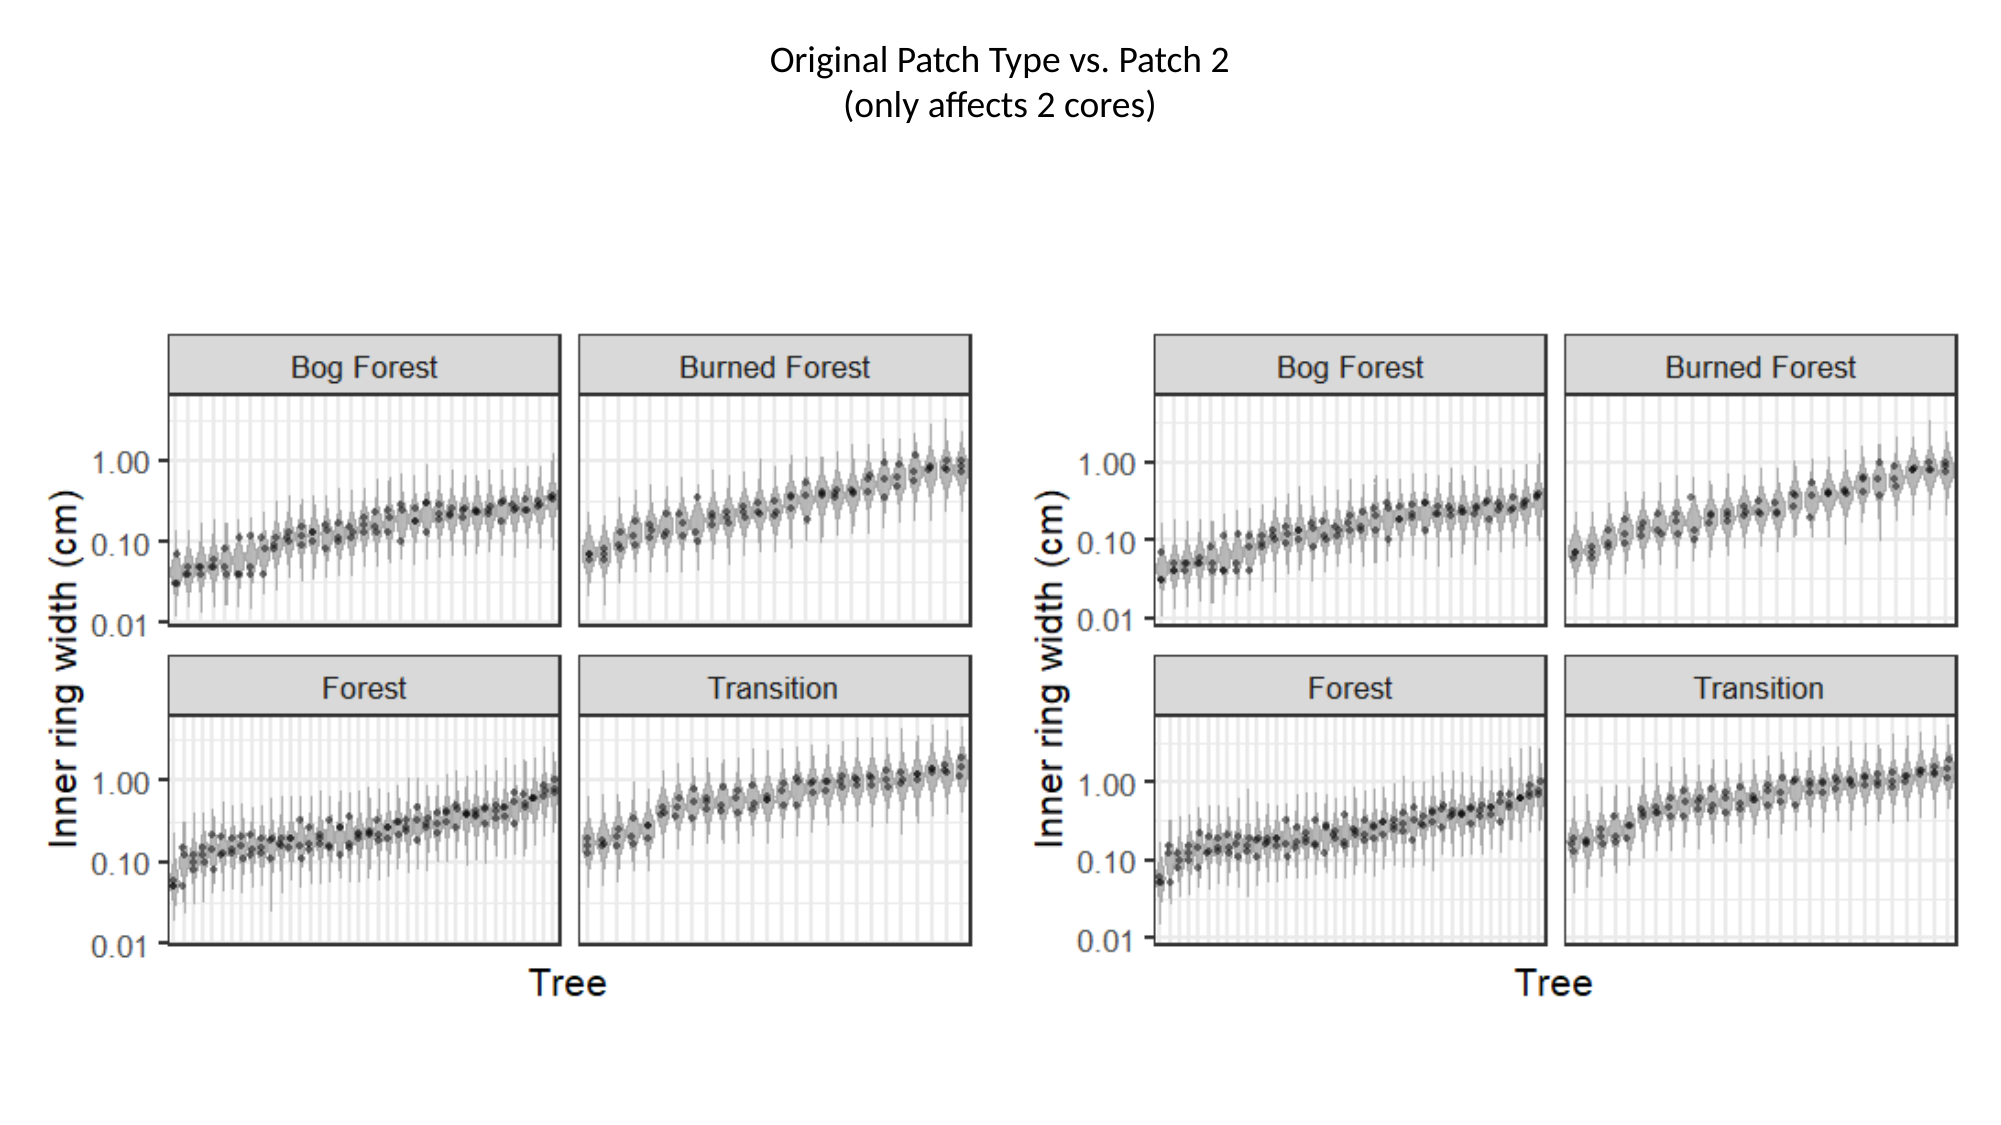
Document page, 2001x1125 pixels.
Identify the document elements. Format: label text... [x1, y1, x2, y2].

picture [1013, 316, 1977, 1022]
text_box Original Patch Type vs. Patch 2 (only affects 2 cores) [754, 27, 1245, 132]
picture [27, 316, 991, 1022]
